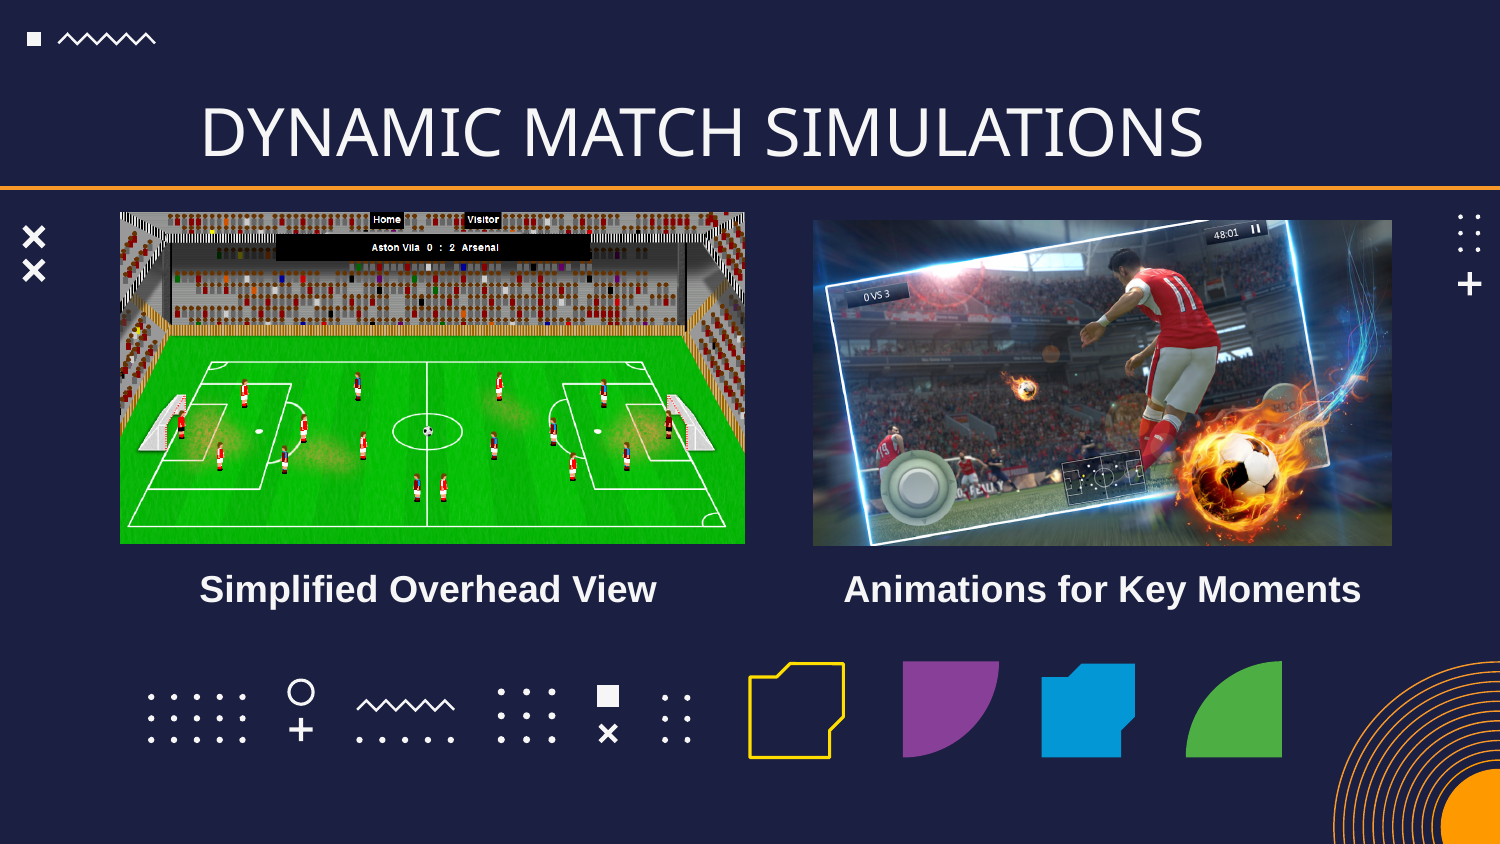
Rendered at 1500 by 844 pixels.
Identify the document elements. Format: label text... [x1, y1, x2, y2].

text_box [1185, 661, 1282, 758]
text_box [596, 684, 620, 744]
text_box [496, 688, 556, 744]
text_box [1332, 660, 1500, 844]
picture [119, 212, 745, 544]
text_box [660, 694, 691, 744]
text_box [1041, 663, 1135, 758]
text_box Simplified Overhead View [184, 557, 673, 618]
text_box [724, 142, 1030, 447]
text_box Animations for Key Moments [828, 557, 1378, 618]
text_box [750, 663, 844, 758]
title DYNAMIC MATCH SIMULATIONS [184, 74, 1343, 169]
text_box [146, 693, 246, 744]
picture [813, 220, 1393, 546]
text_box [356, 698, 456, 744]
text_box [287, 679, 315, 744]
text_box [902, 661, 1000, 758]
